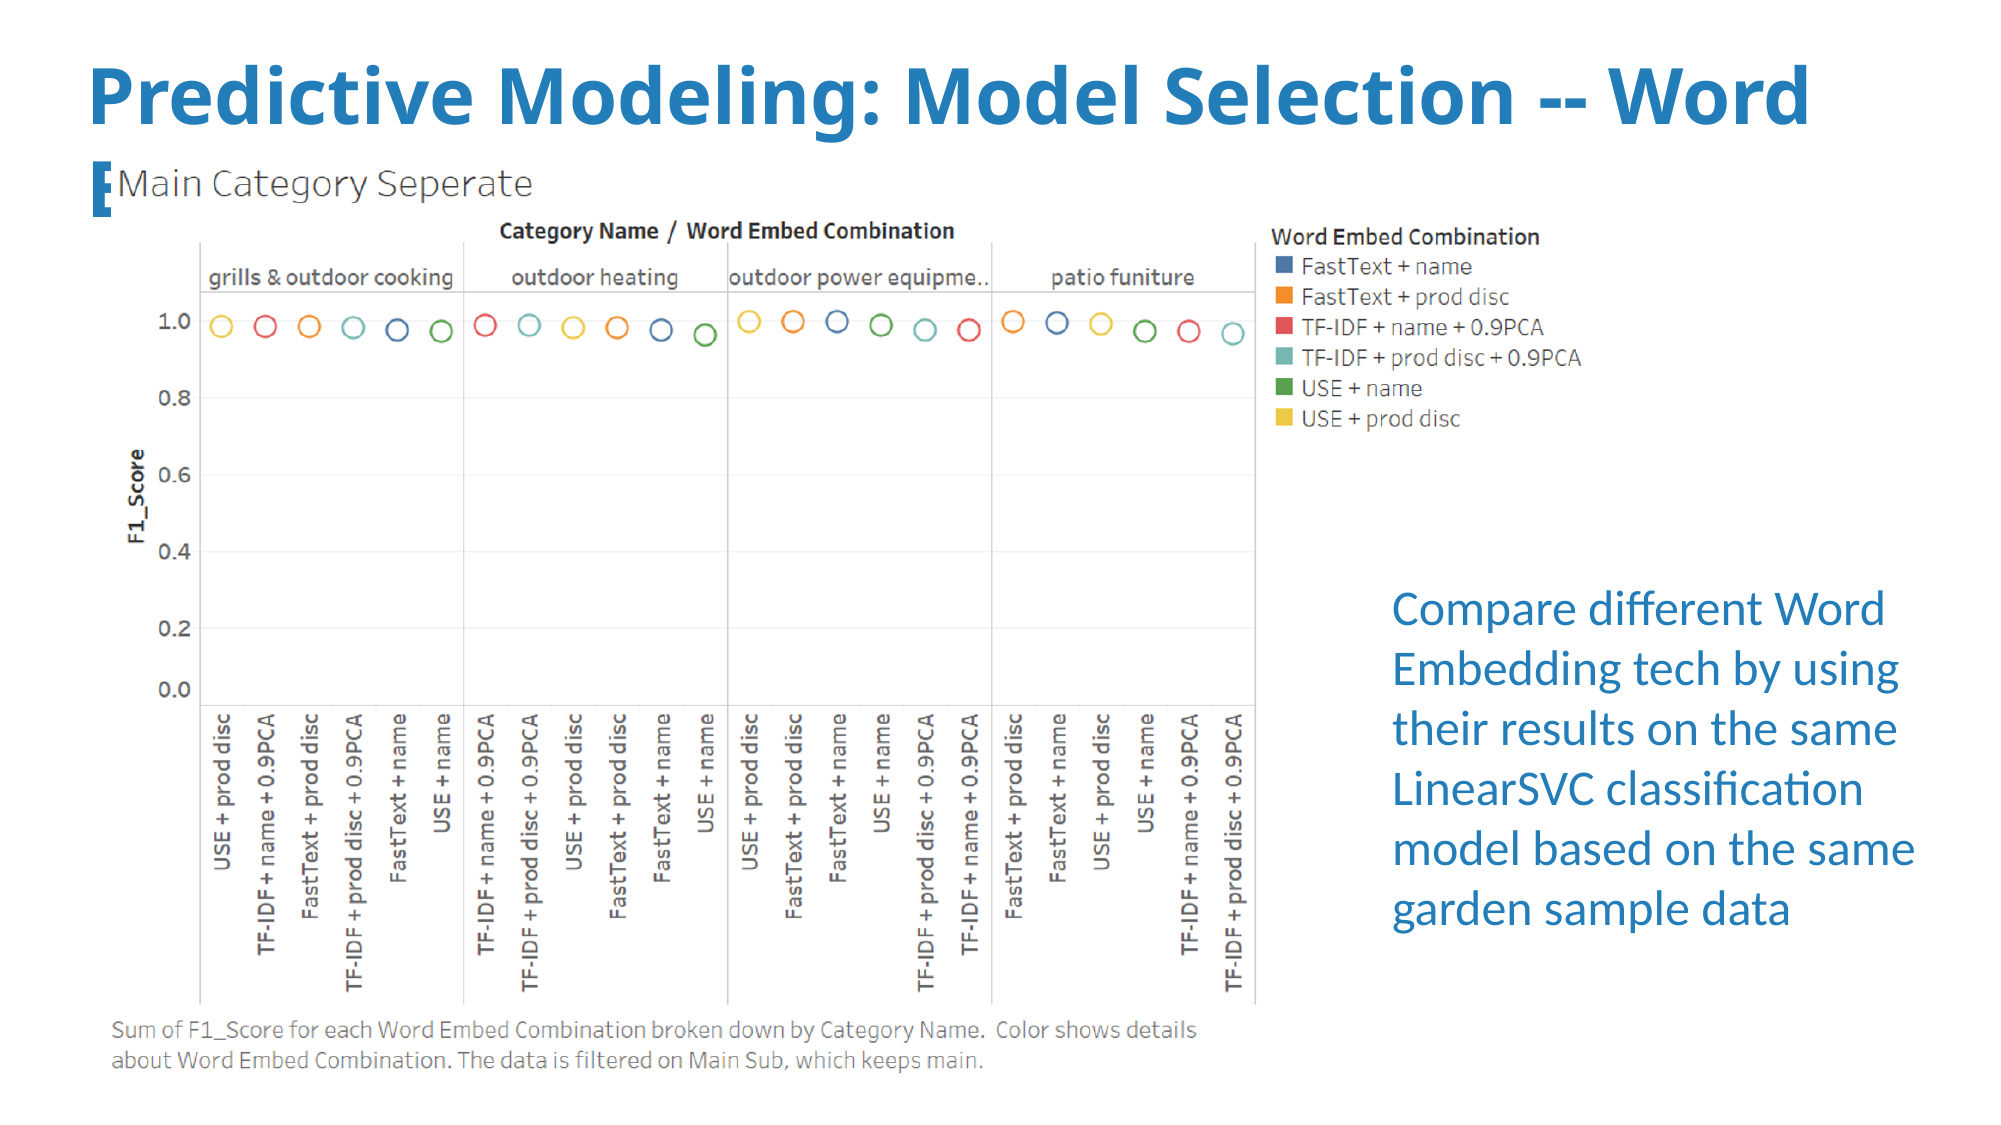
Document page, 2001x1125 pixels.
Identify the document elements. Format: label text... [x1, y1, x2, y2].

text_box Compare different Word Embedding tech by using their results on the same LinearSVC classification model based on the same garden sample data [1591, 568, 1957, 950]
picture [111, 147, 1588, 1076]
text_box Predictive Modeling: Model Selection -- Word Embed [71, 38, 1969, 149]
